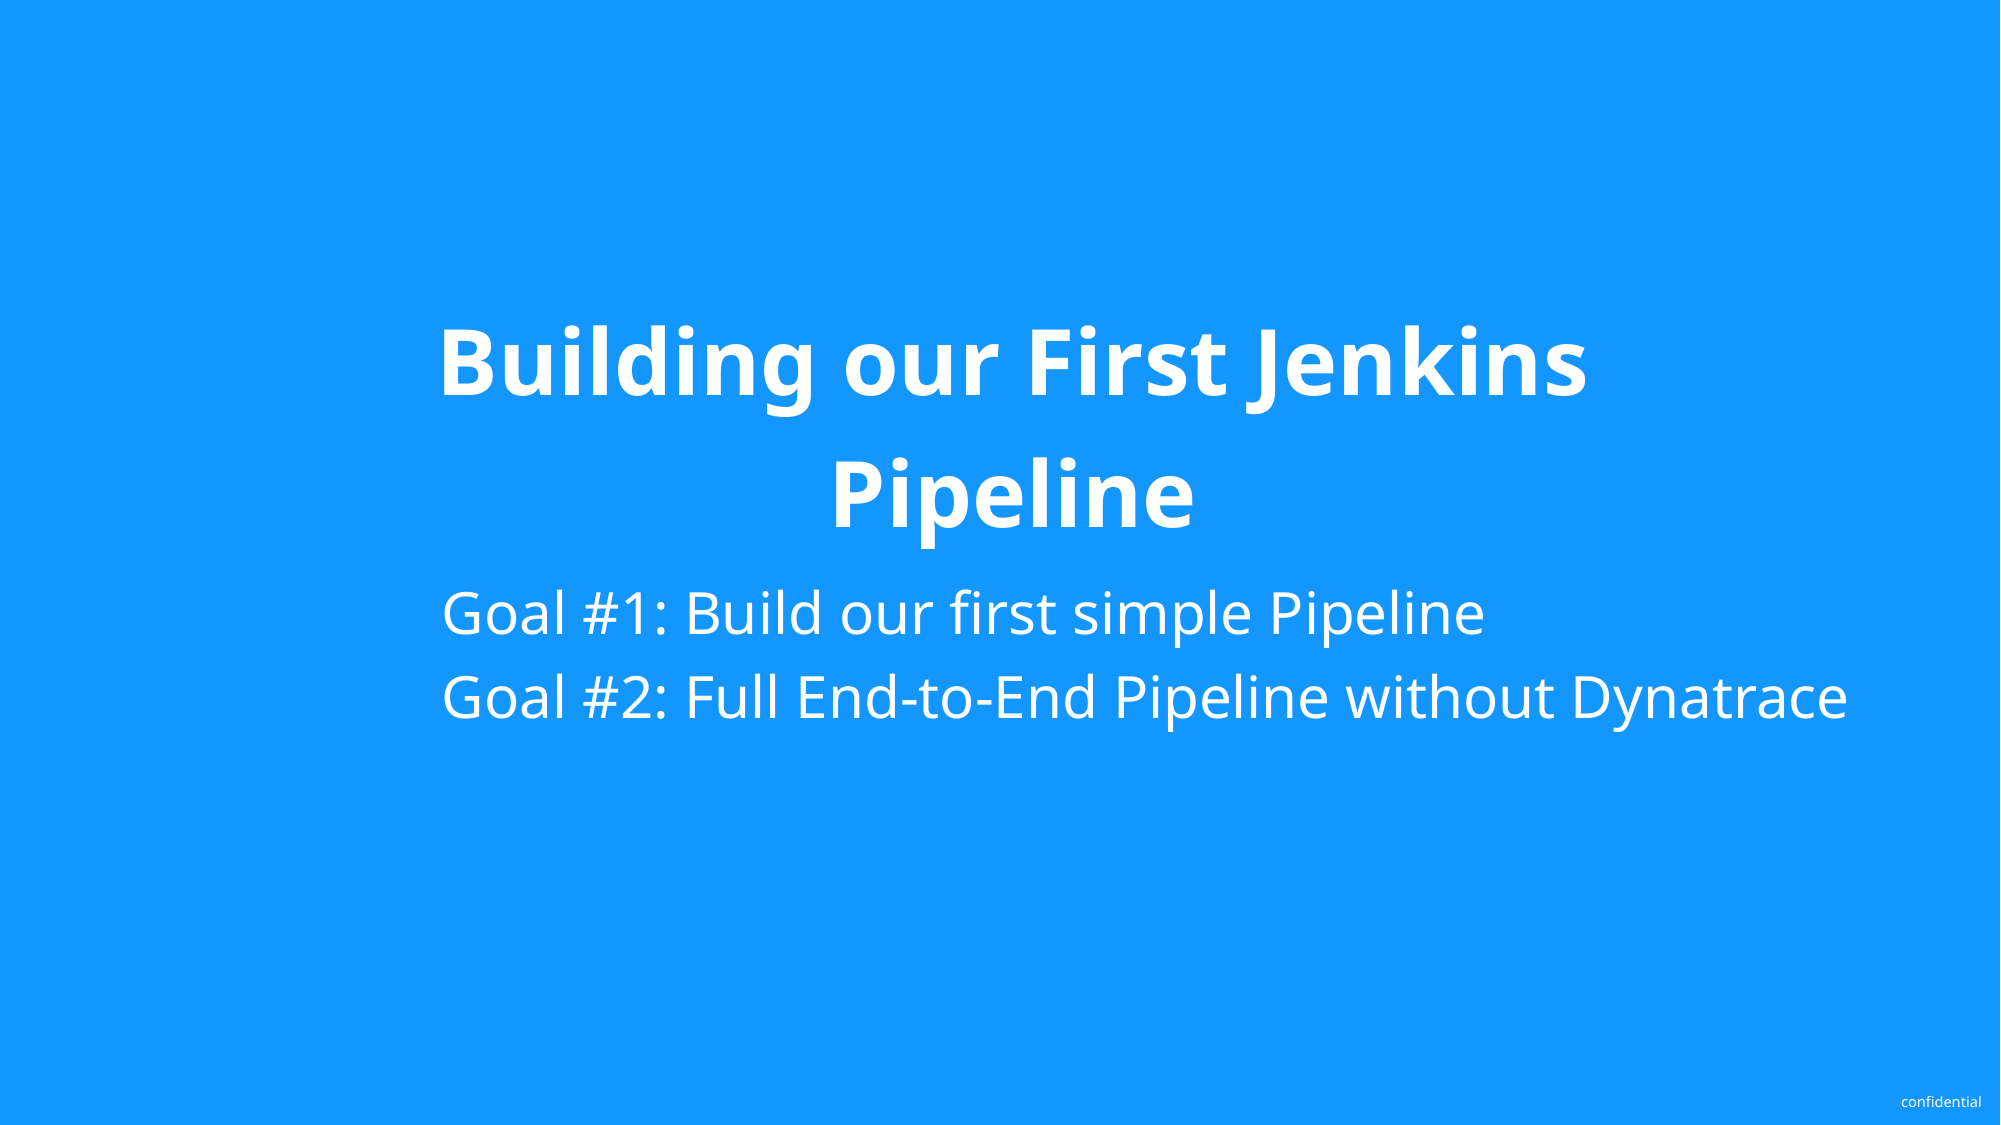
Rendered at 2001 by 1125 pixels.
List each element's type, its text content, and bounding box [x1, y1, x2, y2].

text_box Goal #1: Build our first simple Pipeline Goal #2: Full End-to-End Pipeline without Dynatrace [441, 562, 1758, 713]
title Building our First Jenkins Pipeline [334, 282, 1692, 458]
